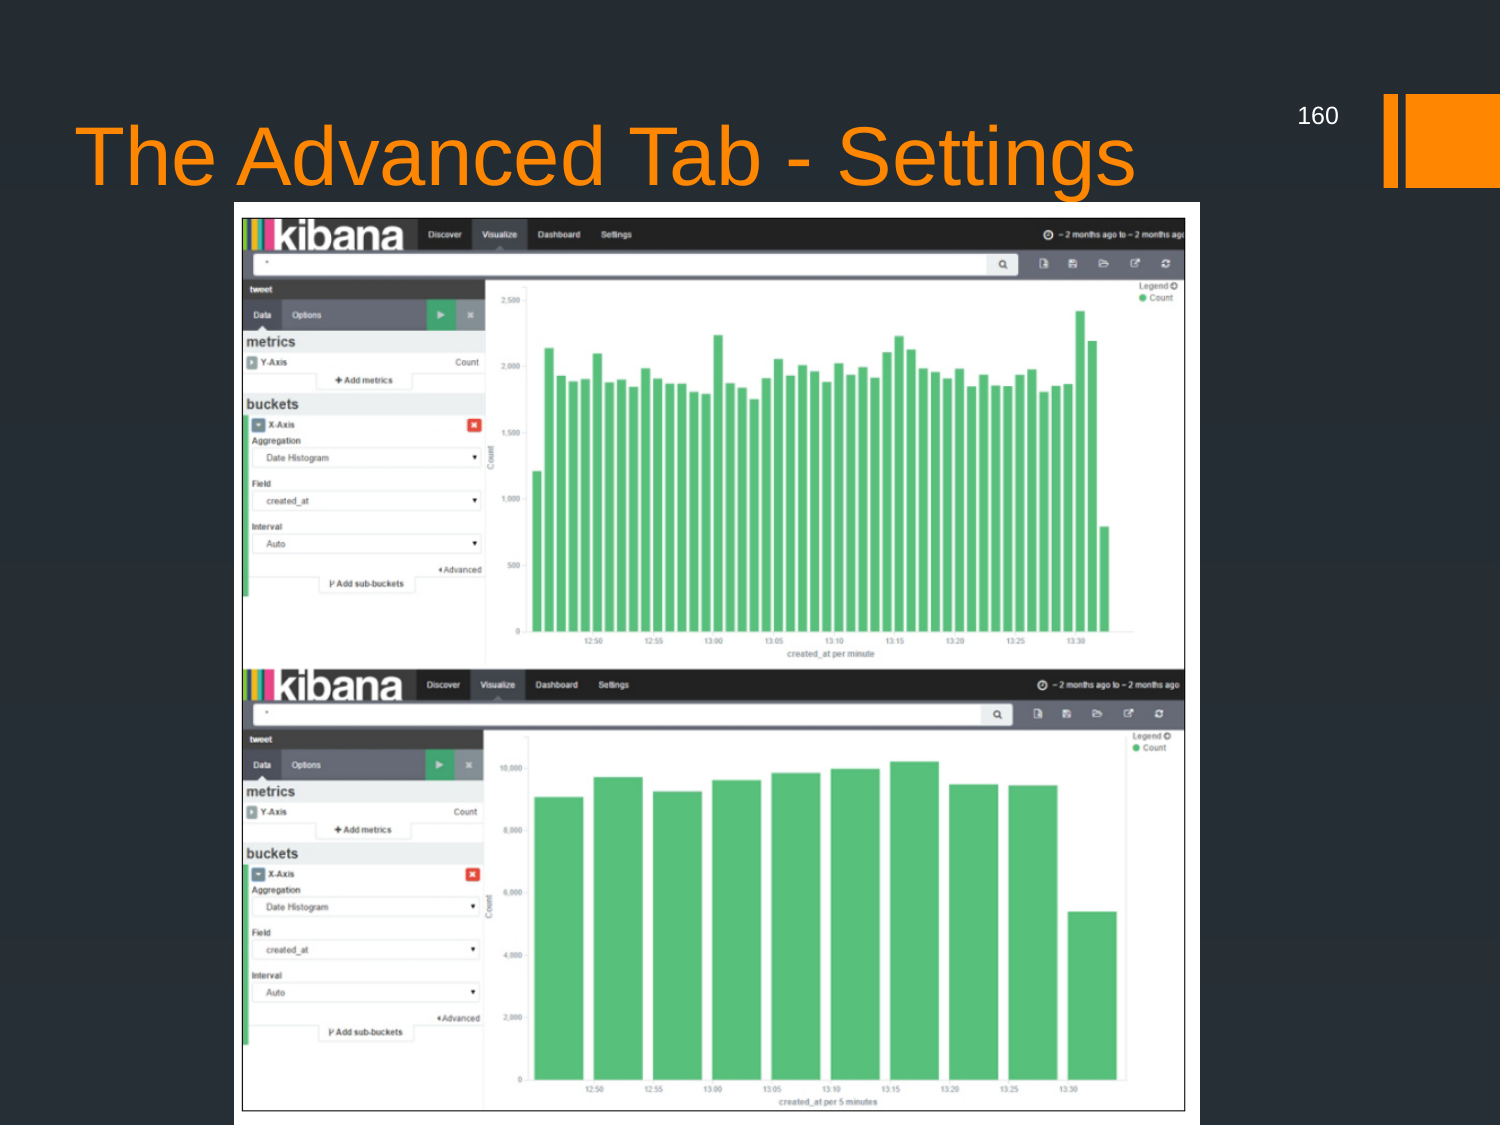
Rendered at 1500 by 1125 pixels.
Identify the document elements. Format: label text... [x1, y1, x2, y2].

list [234, 202, 1201, 1125]
title The Advanced Tab - Settings [59, 20, 1260, 210]
slide_number 160 [1199, 90, 1355, 140]
